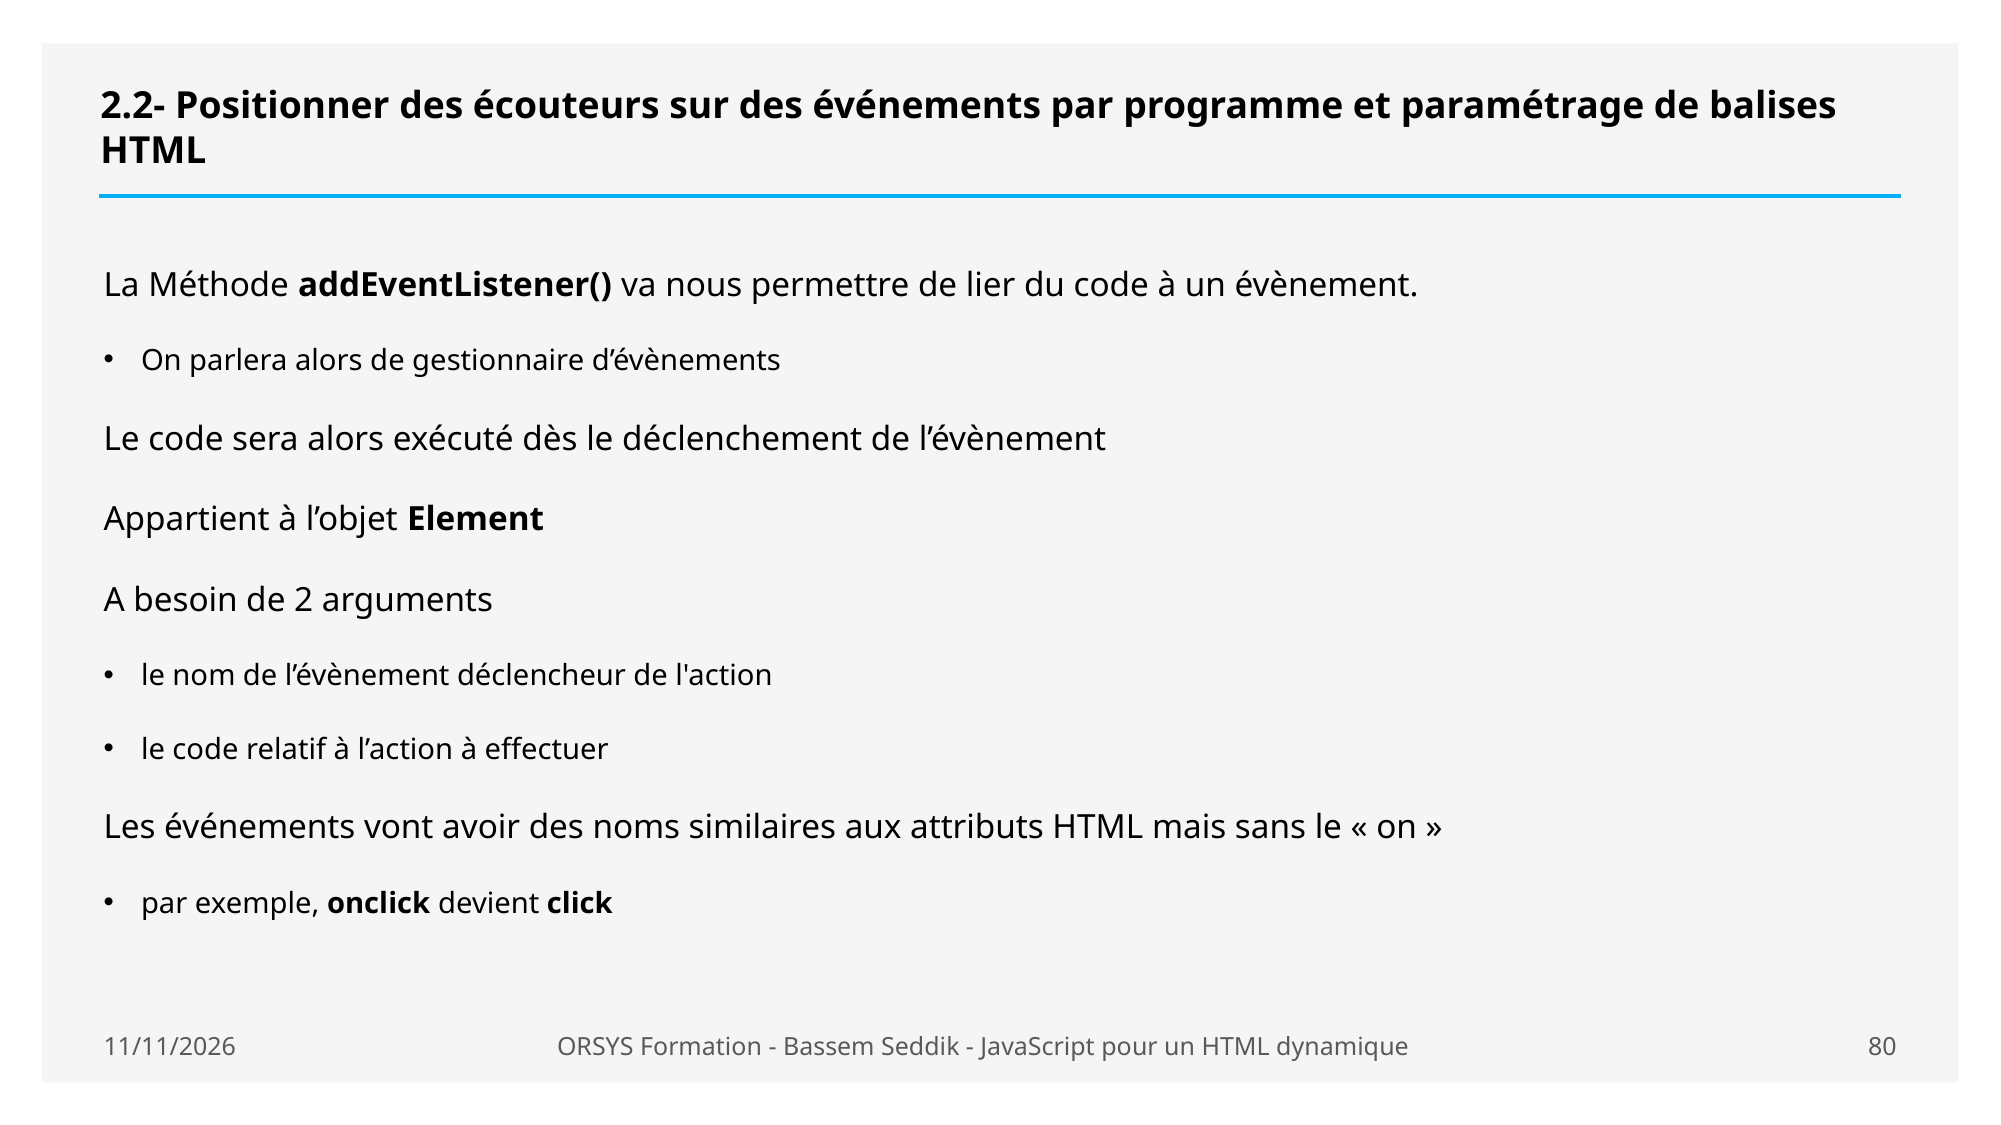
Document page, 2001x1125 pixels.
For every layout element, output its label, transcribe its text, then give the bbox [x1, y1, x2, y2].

title 2.2- Positionner des écouteurs sur des événements par programme et paramétrage de balises HTML [85, 73, 1888, 179]
list La Méthode addEventListener() va nous permettre de lier du code à un évènement. On parlera alors de gestionnaire d’évènements Le code sera alors exécuté dès le déclenchement de l’évènement Appartient à l’objet Element A besoin de 2 arguments le nom de l’évènement déclencheur de l'action le code relatif à l’action à effectuer Les événements vont avoir des noms similaires aux attributs HTML mais sans le « on » par exemple, onclick devient click [88, 235, 1627, 982]
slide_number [88, 1017, 340, 1078]
footer ORSYS Formation - Bassem Seddik - JavaScript pour un HTML dynamique [340, 1017, 1626, 1078]
slide_number 80 [1626, 1017, 1912, 1078]
